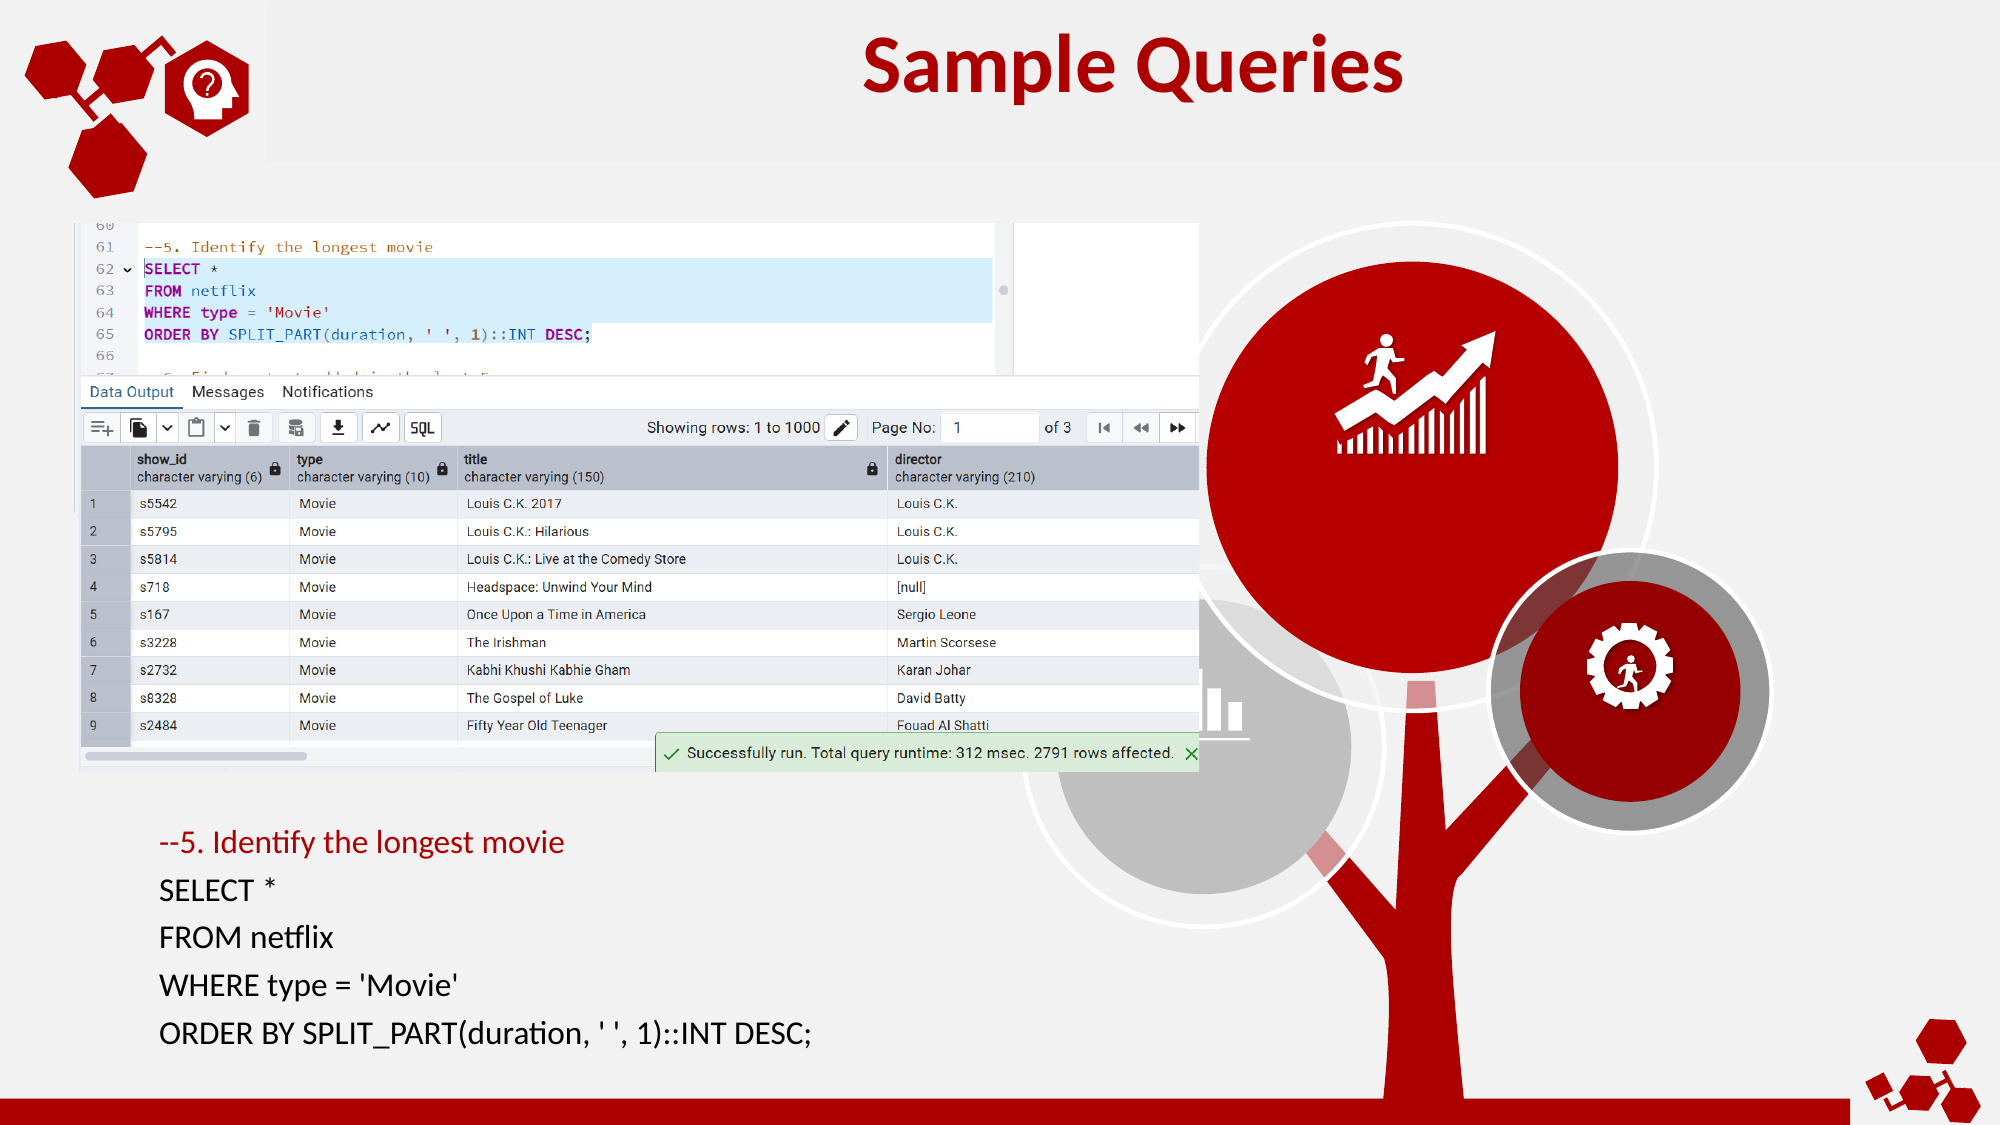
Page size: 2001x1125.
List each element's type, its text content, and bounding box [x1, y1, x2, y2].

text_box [1488, 550, 1772, 834]
text_box Sample Queries [267, 1, 2000, 162]
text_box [1023, 711, 1385, 927]
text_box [1200, 223, 1657, 711]
picture [74, 223, 1200, 772]
text_box --5. Identify the longest movie SELECT * FROM netflix WHERE type = 'Movie' ORDER BY SPLIT_PART(duration, ' ', 1)::INT DESC; [139, 801, 1081, 1062]
text_box [1360, 713, 1496, 1125]
